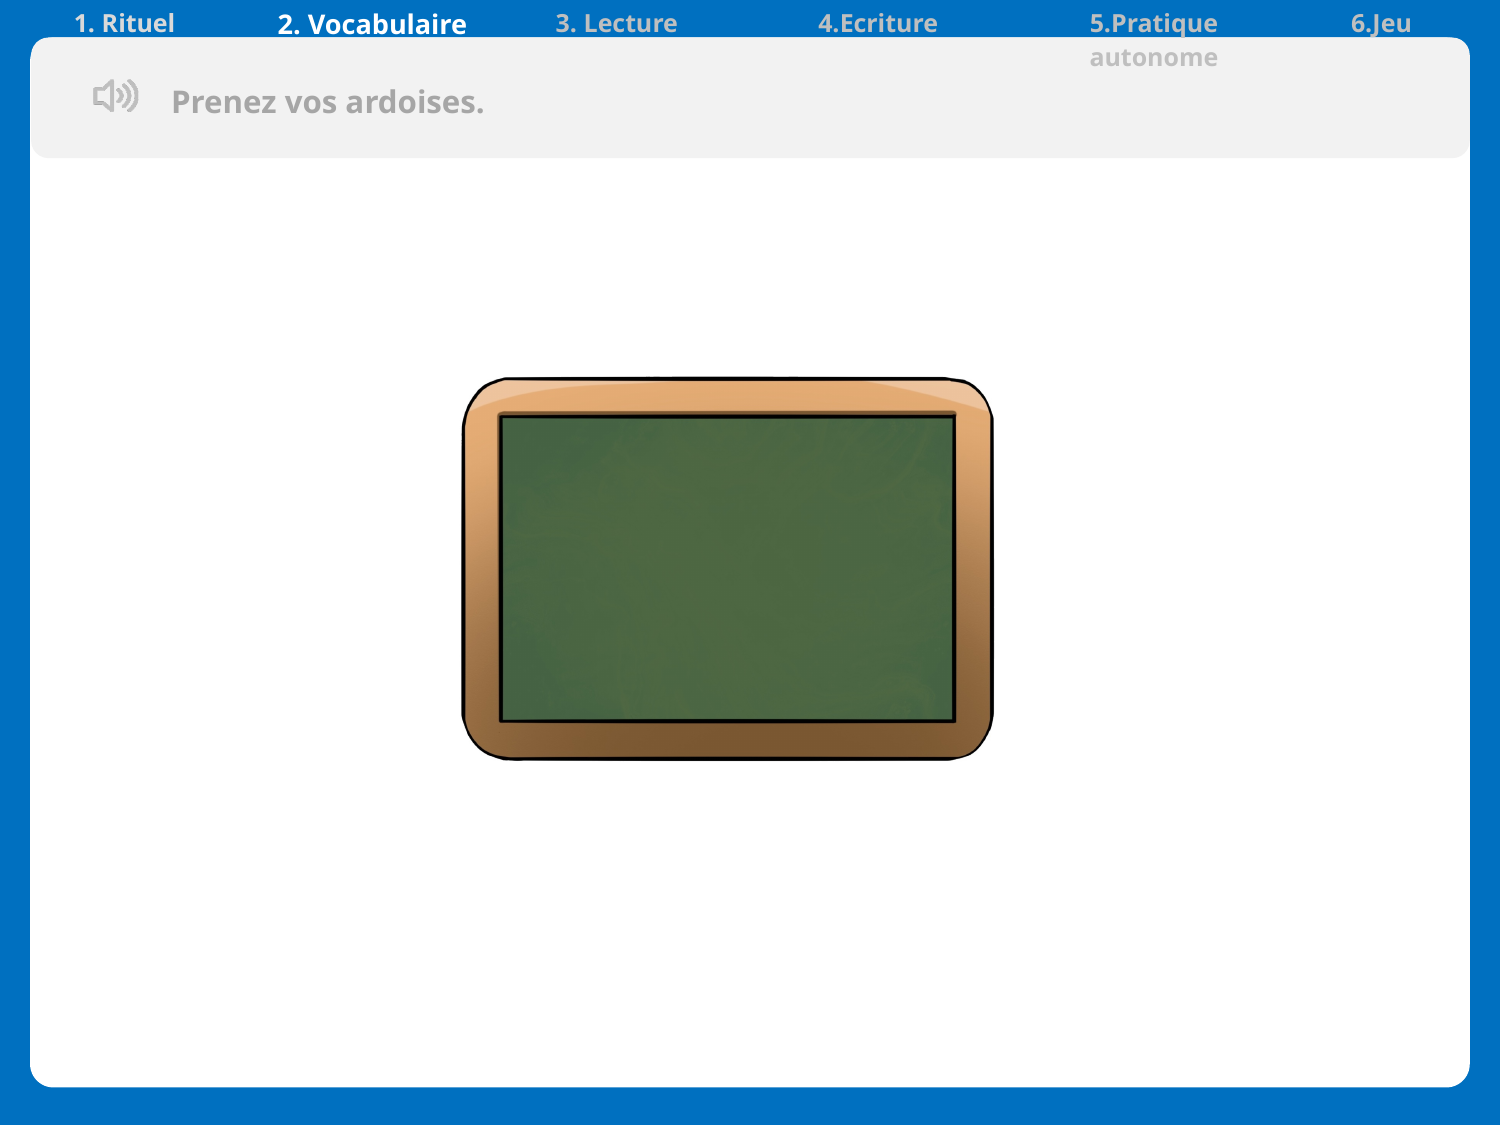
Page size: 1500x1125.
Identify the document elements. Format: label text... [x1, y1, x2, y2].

table_header 3. Lecture [495, 0, 739, 73]
text_box [93, 79, 139, 112]
picture [358, 281, 1085, 844]
text_box [27, 73, 1472, 1090]
table_header 2. Vocabulaire [250, 0, 495, 73]
table_header 5.Pratique autonome [1018, 0, 1291, 73]
table_header 6.Jeu [1291, 0, 1472, 73]
text_box Prenez vos ardoises. [156, 73, 1157, 128]
text_box [0, 0, 1500, 1125]
table_header 4.Ecriture [739, 0, 1018, 73]
text_box [29, 73, 1472, 161]
table_header 1. Rituel [6, 0, 250, 73]
